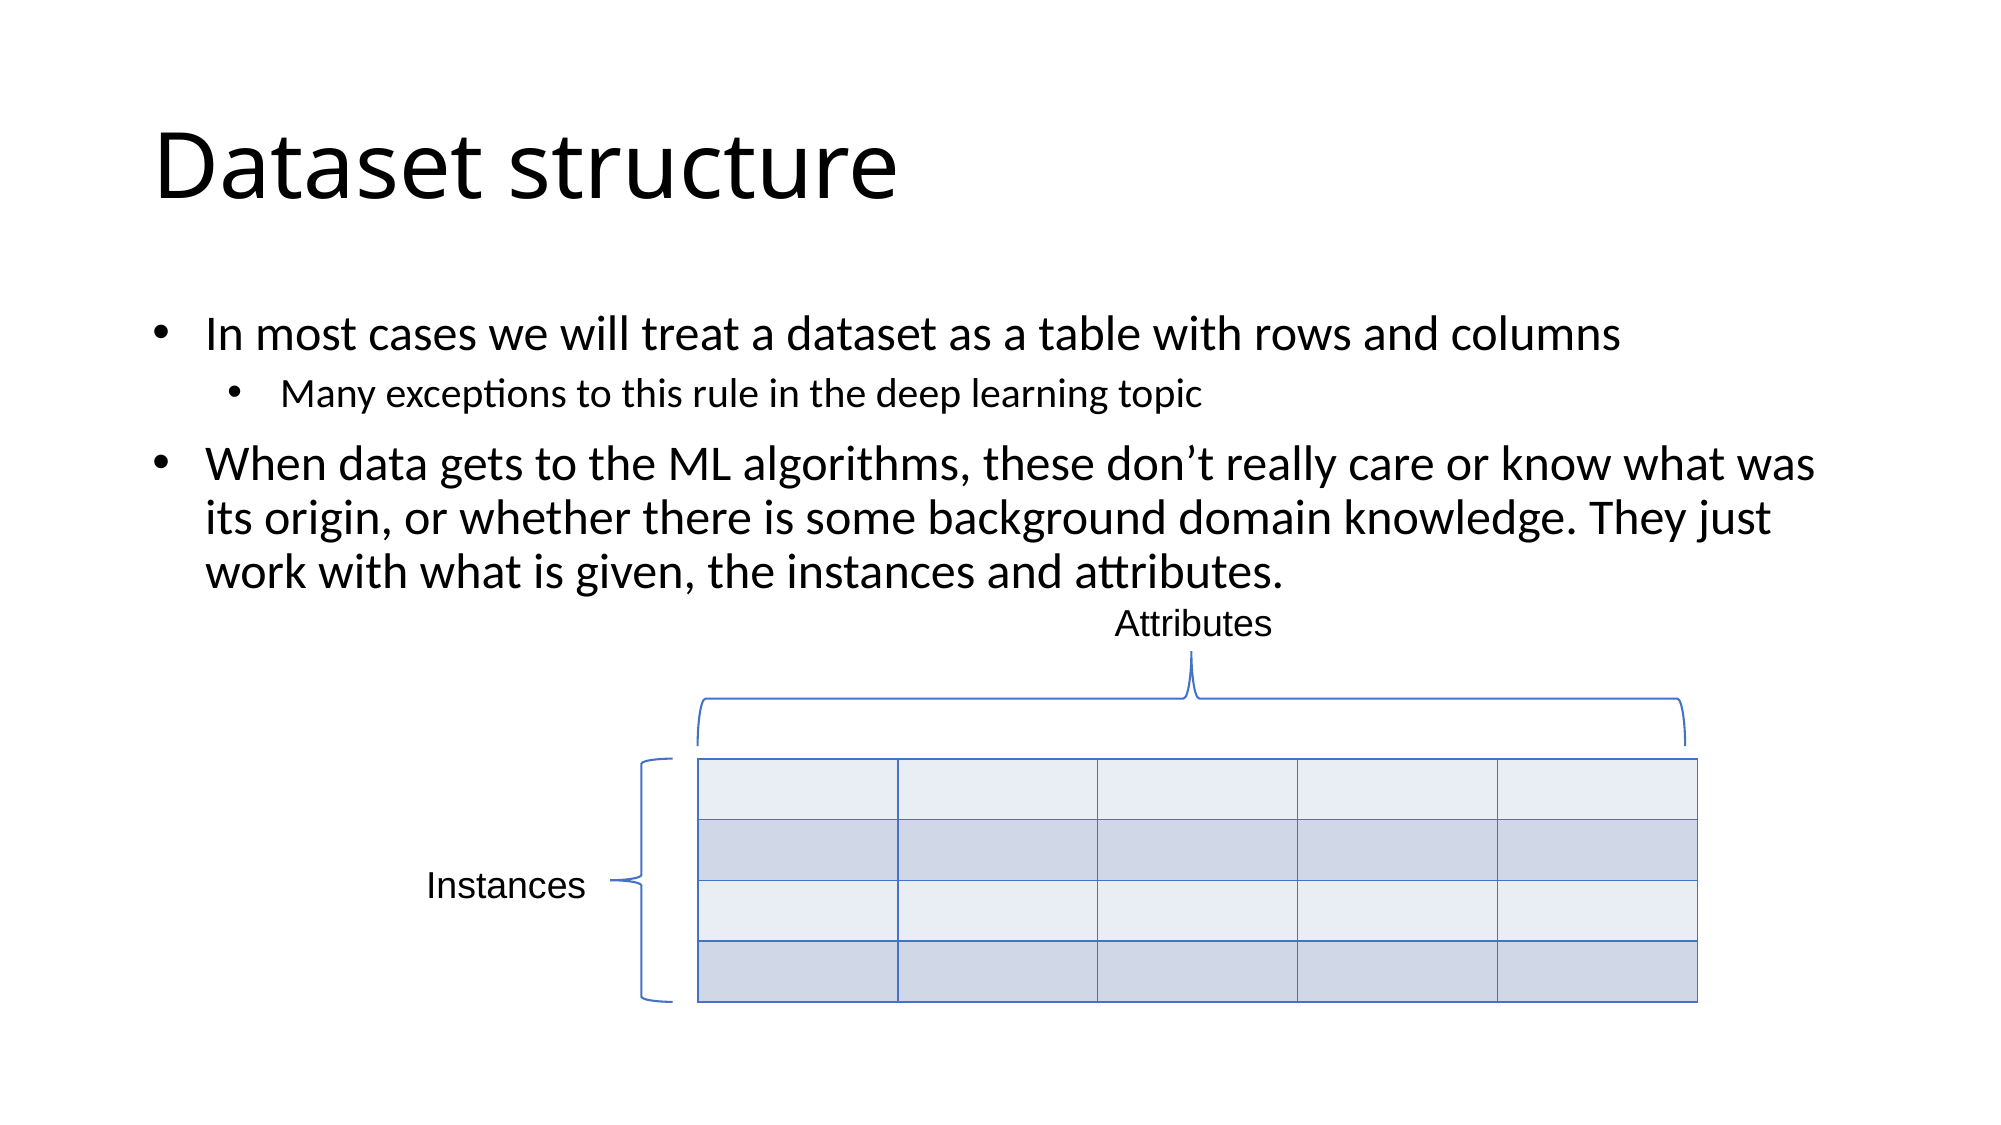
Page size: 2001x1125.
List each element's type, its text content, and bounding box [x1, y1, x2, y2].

table_header [1098, 760, 1297, 819]
title Dataset structure [137, 59, 1863, 278]
table_cell [1498, 942, 1697, 1001]
table_cell [1098, 942, 1297, 1001]
text_box Attributes [1099, 591, 1288, 652]
table_cell [1298, 820, 1497, 880]
table_cell [699, 942, 897, 1001]
table_cell [699, 881, 897, 940]
table_cell [1098, 820, 1297, 880]
list In most cases we will treat a dataset as a table with rows and columns Many exceptions to this rule in the deep learning topic When data gets to the ML algorithms, these don’t really care or know what was its origin, or whether there is some background domain knowledge. They just work with what is given, the instances and attributes. [137, 299, 1863, 1014]
text_box [696, 652, 1687, 747]
table_cell [899, 881, 1097, 940]
table_cell [1098, 881, 1297, 940]
table_cell [899, 942, 1097, 1001]
text_box Instances [410, 853, 602, 914]
table_cell [899, 820, 1097, 880]
table_header [699, 760, 897, 819]
text_box [610, 757, 673, 1003]
table_cell [1498, 820, 1697, 880]
table_header [1298, 760, 1497, 819]
table_cell [1298, 881, 1497, 940]
table_header [899, 760, 1097, 819]
table_cell [1298, 942, 1497, 1001]
table_cell [1498, 881, 1697, 940]
table_header [1498, 760, 1697, 819]
table_cell [699, 820, 897, 880]
